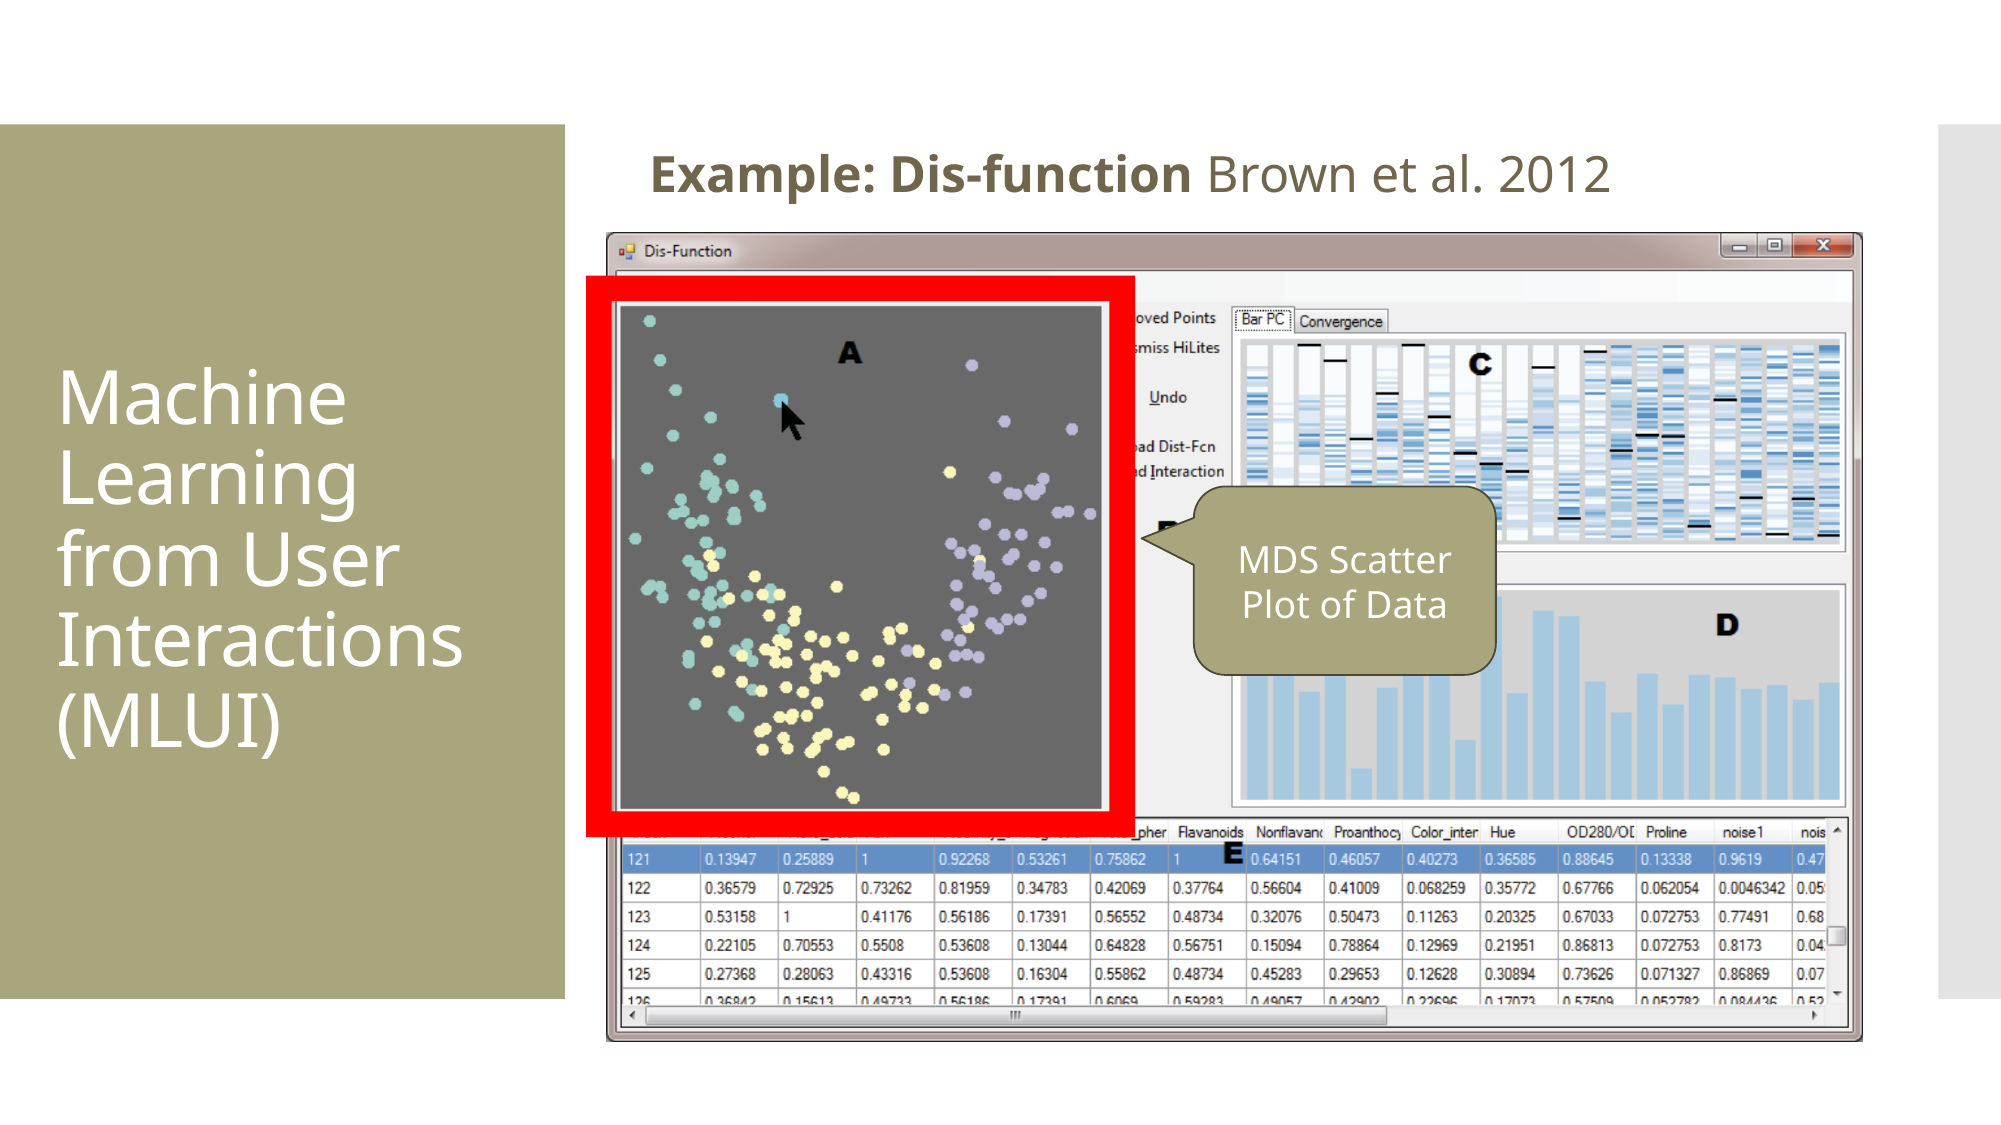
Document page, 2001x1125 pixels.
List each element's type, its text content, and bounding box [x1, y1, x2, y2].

list Example: Dis-function Brown et al. 2012 [634, 141, 1835, 224]
title Machine Learning from User Interactions (MLUI) [41, 184, 525, 940]
text_box [585, 275, 596, 838]
picture [596, 224, 1873, 1050]
